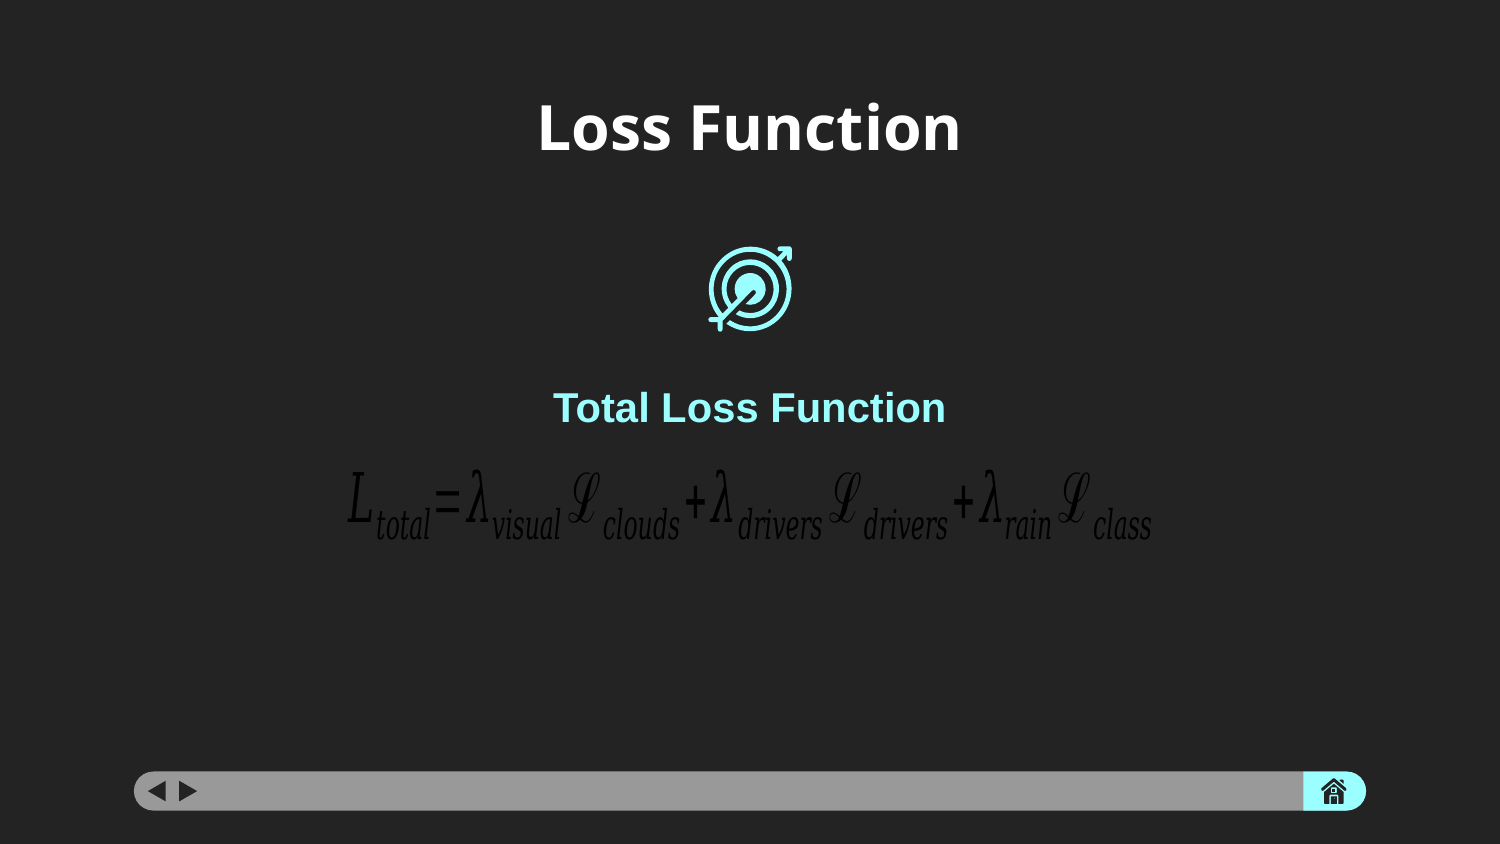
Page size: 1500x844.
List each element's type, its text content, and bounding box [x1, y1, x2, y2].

text_box Total Loss Function [499, 374, 1001, 446]
text_box [708, 246, 792, 332]
title Loss Function [118, 72, 1382, 167]
